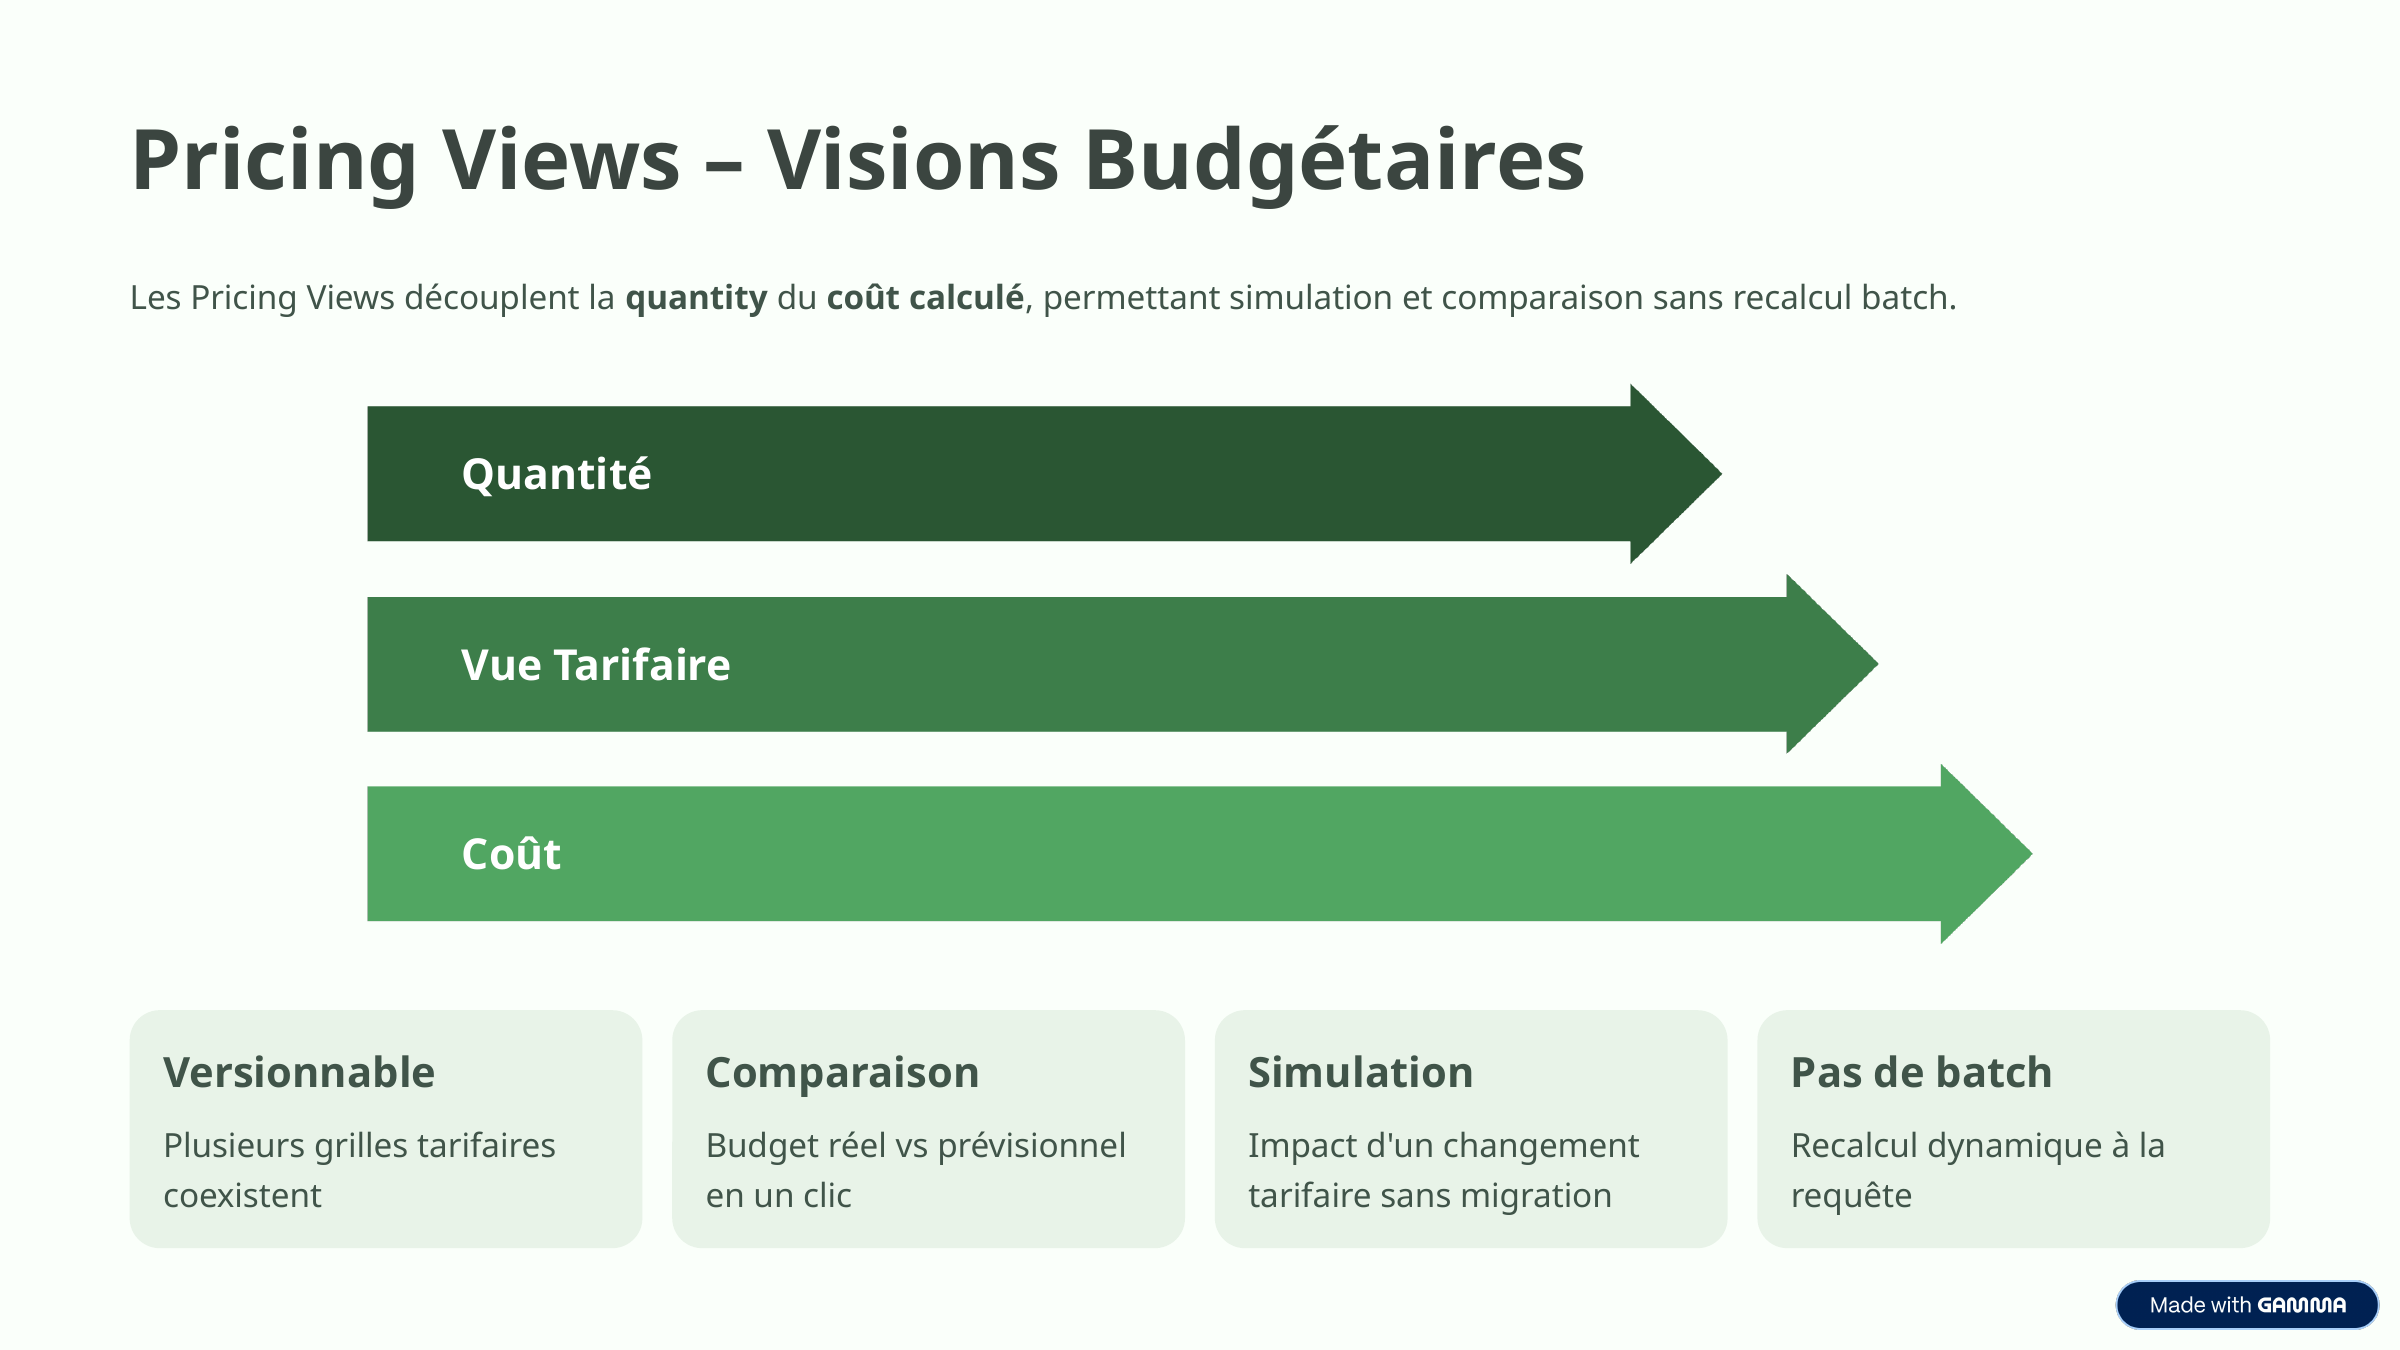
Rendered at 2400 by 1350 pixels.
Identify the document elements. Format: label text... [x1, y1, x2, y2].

picture [334, 350, 2066, 977]
text_box [1214, 1010, 1728, 1249]
text_box Simulation [1248, 1043, 1666, 1096]
text_box Plusieurs grilles tarifaires coexistent [163, 1113, 609, 1215]
text_box [1757, 1010, 2271, 1249]
text_box Budget réel vs prévisionnel en un clic [705, 1113, 1152, 1215]
text_box [672, 1010, 1186, 1249]
text_box Les Pricing Views découplent la quantity du coût calculé, permettant simulation et comparaison sans recalcul batch. [129, 266, 2271, 317]
picture [2106, 1271, 2389, 1339]
text_box Comparaison [705, 1043, 1123, 1096]
text_box Pas de batch [1790, 1043, 2208, 1096]
text_box [129, 1010, 643, 1249]
text_box Versionnable [163, 1043, 581, 1096]
text_box Recalcul dynamique à la requête [1790, 1113, 2237, 1215]
text_box Impact d'un changement tarifaire sans migration [1248, 1113, 1695, 1215]
text_box Pricing Views – Visions Budgétaires [129, 101, 1634, 207]
